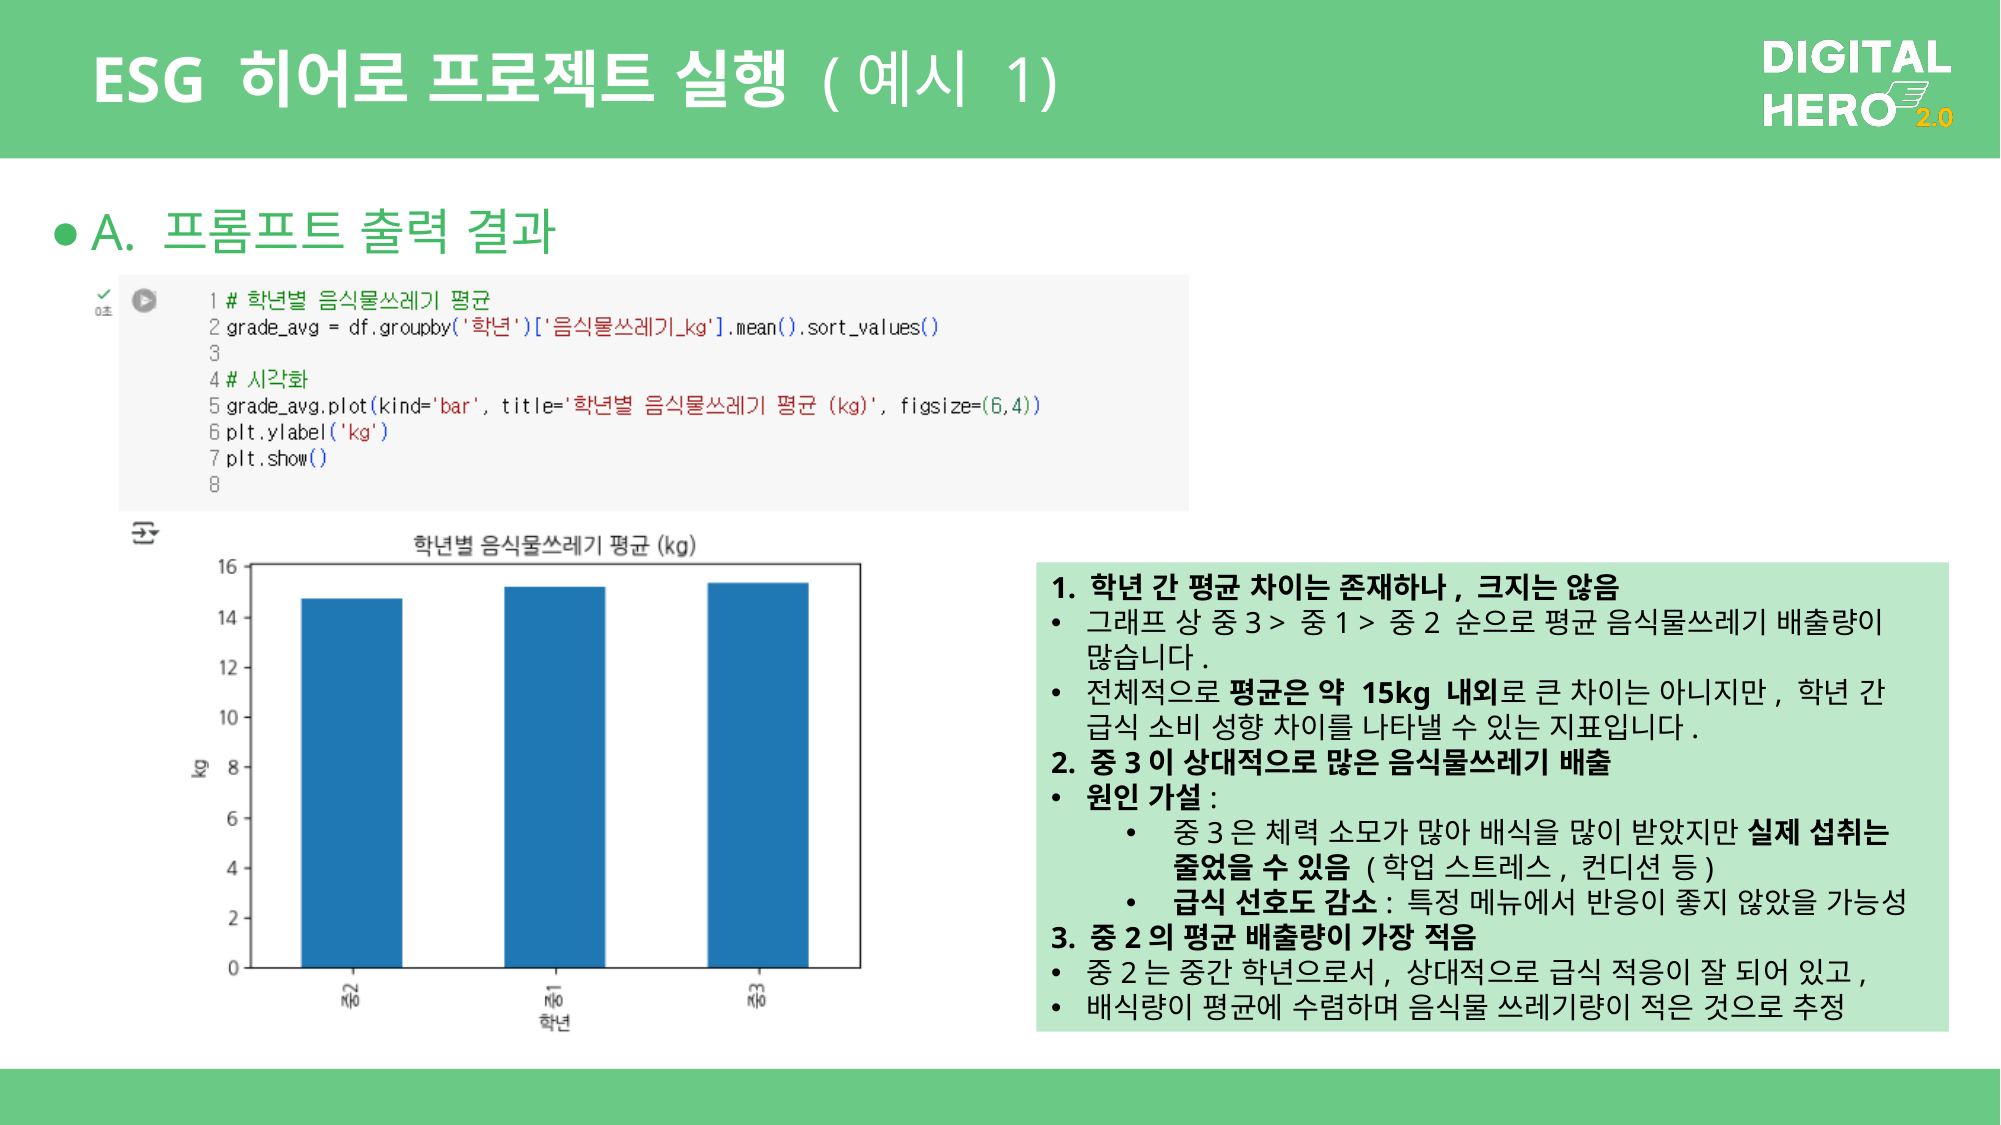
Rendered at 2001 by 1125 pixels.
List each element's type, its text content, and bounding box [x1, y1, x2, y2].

picture [1754, 23, 1967, 146]
title ESG 히어로 프로젝트 실행 (예시 1) [76, 33, 1802, 132]
text_box A. 프롬프트 출력 결과 [76, 184, 1802, 284]
text_box 1. 학년 간 평균 차이는 존재하나, 크지는 않음 그래프 상 중3 > 중1 > 중2 순으로 평균 음식물쓰레기 배출량이 많습니다. 전체적으로 평균은 약 15kg 내외로 큰 차이는 아니지만, 학년 간 급식 소비 성향 차이를 나타낼 수 있는 지표입니다. 2. 중3이 상대적으로 많은 음식물쓰레기 배출 원인 가설: 중3은 체력 소모가 많아 배식을 많이 받았지만 실제 섭취는 줄었을 수 있음 (학업 스트레스, 컨디션 등) 급식 선호도 감소: 특정 메뉴에서 반응이 좋지 않았을 가능성 3. 중2의 평균 배출량이 가장 적음 중2는 중간 학년으로서, 상대적으로 급식 적응이 잘 되어 있고, 배식량이 평균에 수렴하며 음식물 쓰레기량이 적은 것으로 추정 [1194, 562, 1949, 1032]
text_box [52, 221, 79, 248]
picture [90, 265, 1189, 1069]
